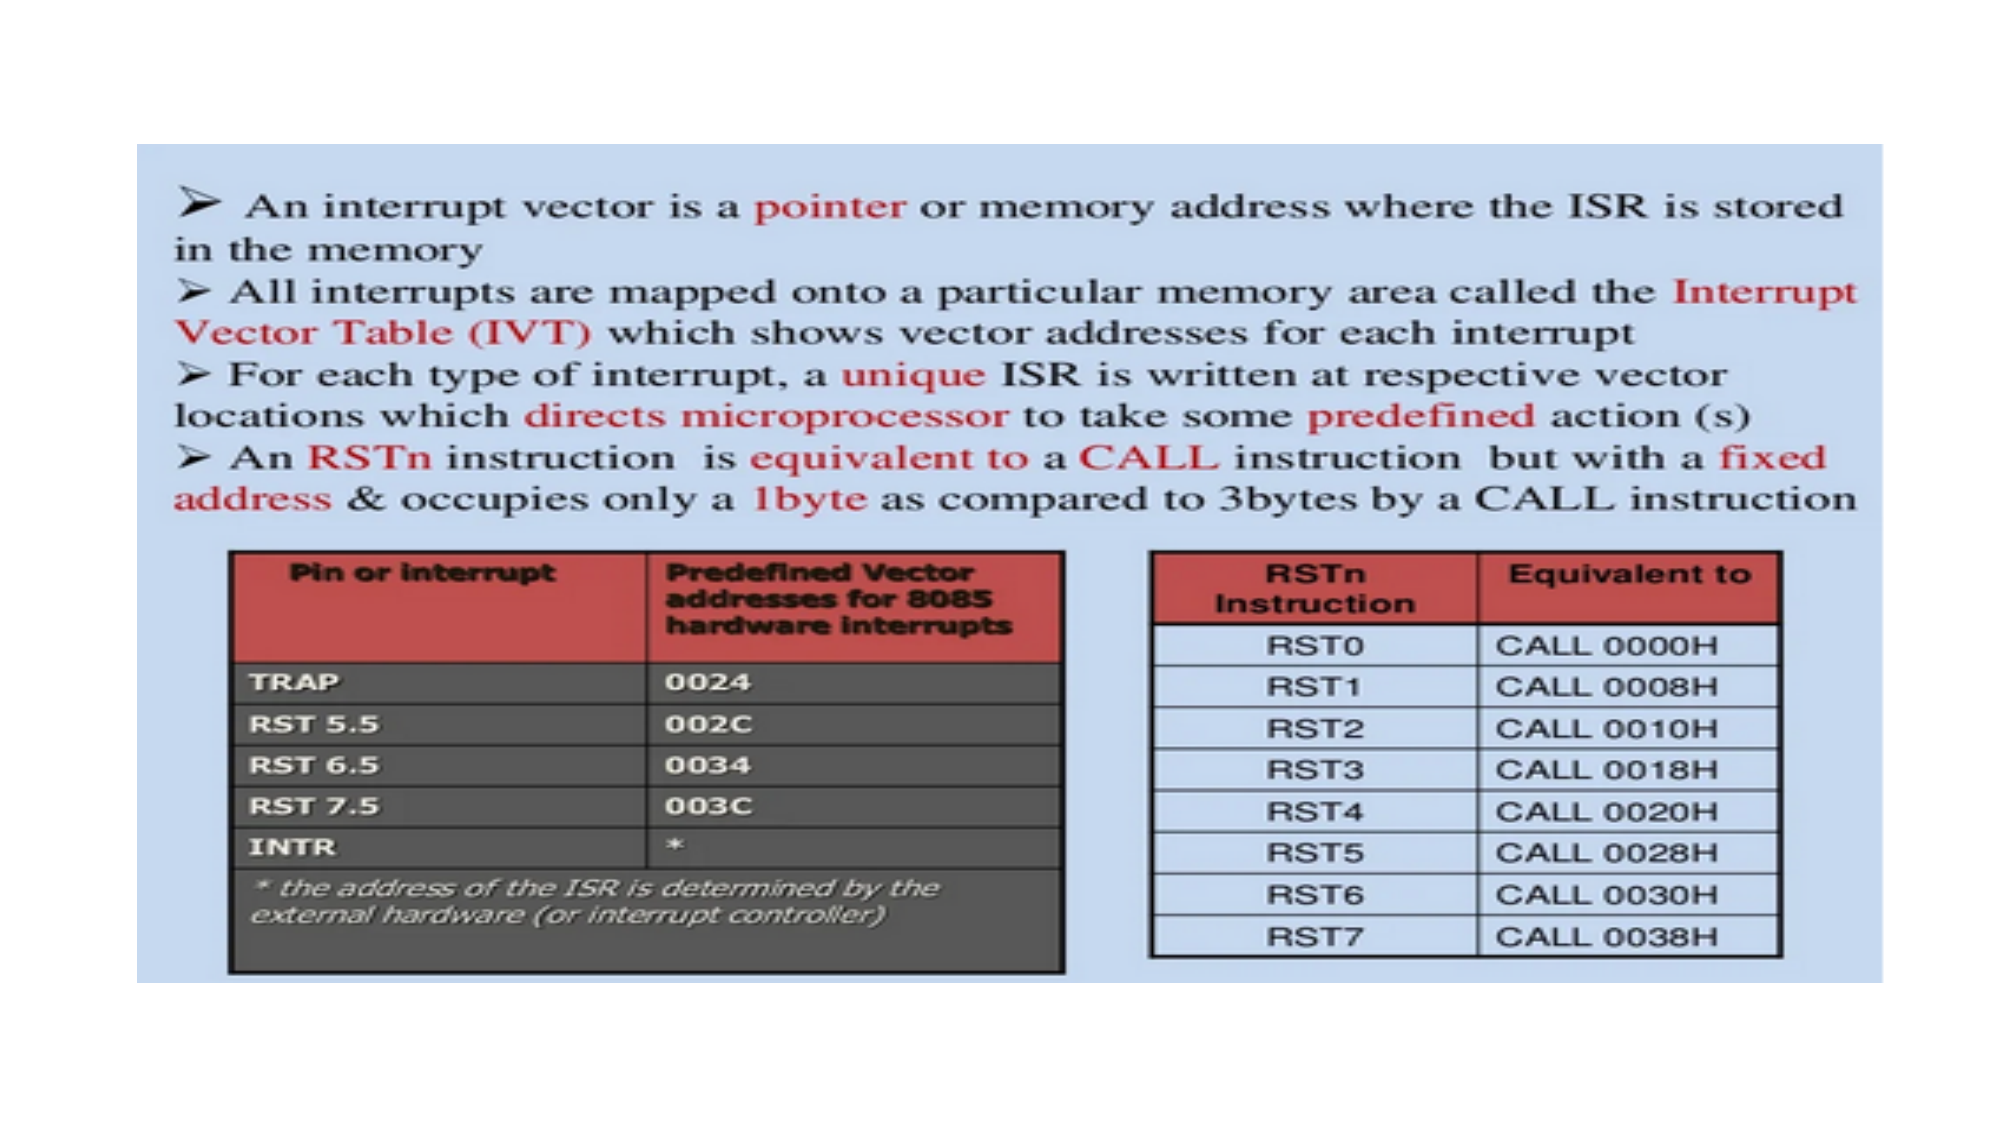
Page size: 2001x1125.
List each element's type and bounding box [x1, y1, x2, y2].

picture [136, 144, 1891, 983]
